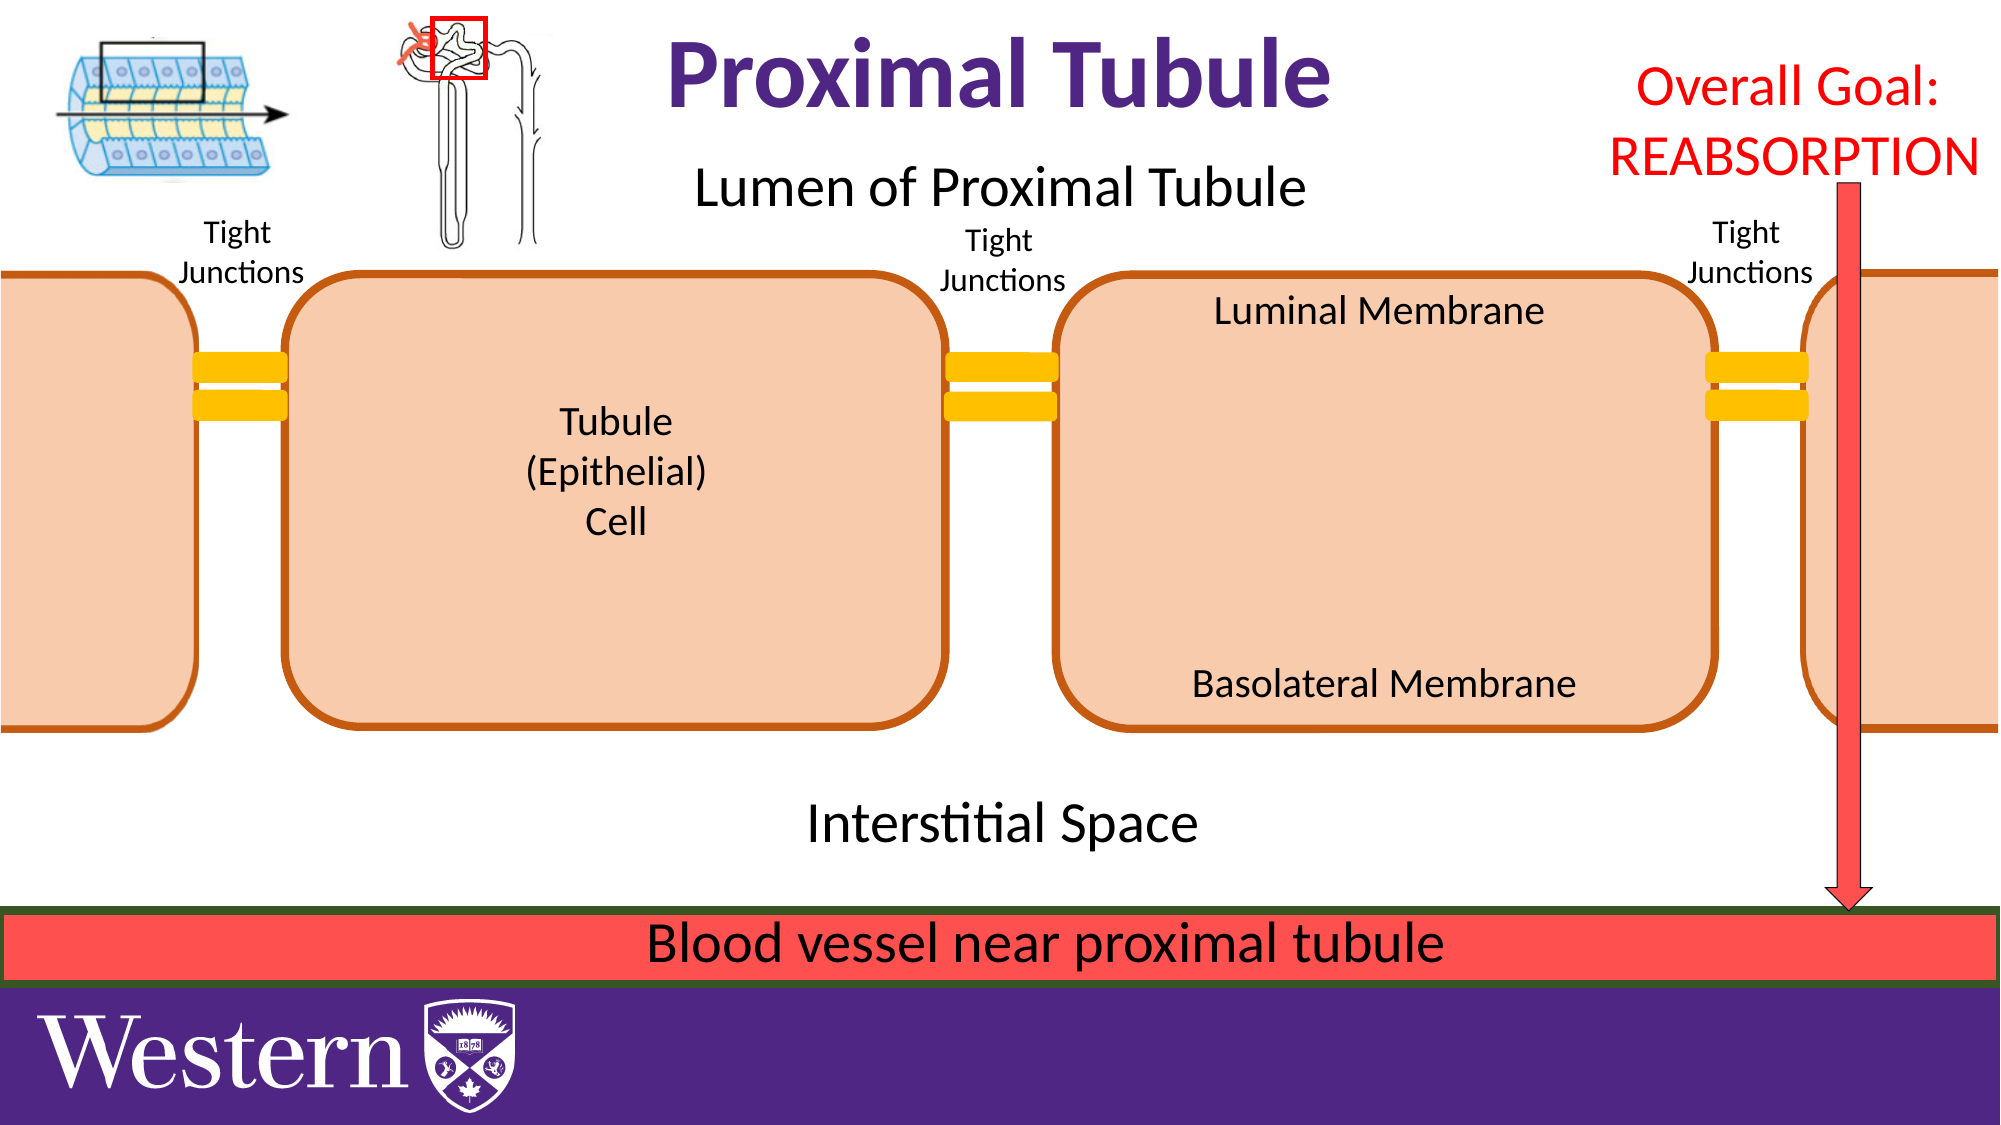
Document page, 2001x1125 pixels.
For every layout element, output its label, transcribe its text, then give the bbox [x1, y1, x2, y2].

picture [1799, 269, 1999, 733]
text_box [944, 351, 1060, 383]
text_box Tight Junctions [92, 202, 391, 298]
text_box [199, 389, 289, 422]
text_box Luminal Membrane [1199, 275, 1571, 341]
text_box Tubule (Epithelial) Cell [497, 386, 735, 551]
text_box Lumen of Proximal Tubule [679, 140, 1323, 226]
picture [390, 11, 553, 256]
text_box [0, 910, 2000, 984]
title Proximal Tubule [233, 0, 1863, 165]
text_box Blood vessel near proximal tubule [632, 897, 1461, 982]
picture [37, 999, 515, 1113]
text_box [943, 391, 1058, 422]
picture [0, 270, 199, 733]
text_box Interstitial Space [791, 776, 1215, 862]
text_box [1824, 733, 1874, 912]
text_box [0, 986, 2000, 1125]
text_box [1704, 351, 1799, 384]
text_box [1055, 274, 1716, 730]
text_box [284, 273, 946, 728]
picture [21, 0, 300, 249]
text_box Overall Goal: REABSORPTION [1594, 40, 1996, 195]
text_box Tight Junctions [853, 210, 1153, 306]
text_box [1836, 195, 1862, 202]
text_box Tight Junctions [1601, 202, 1900, 298]
text_box Basolateral Membrane [1177, 648, 1606, 714]
text_box [1704, 389, 1799, 422]
text_box [199, 351, 289, 384]
